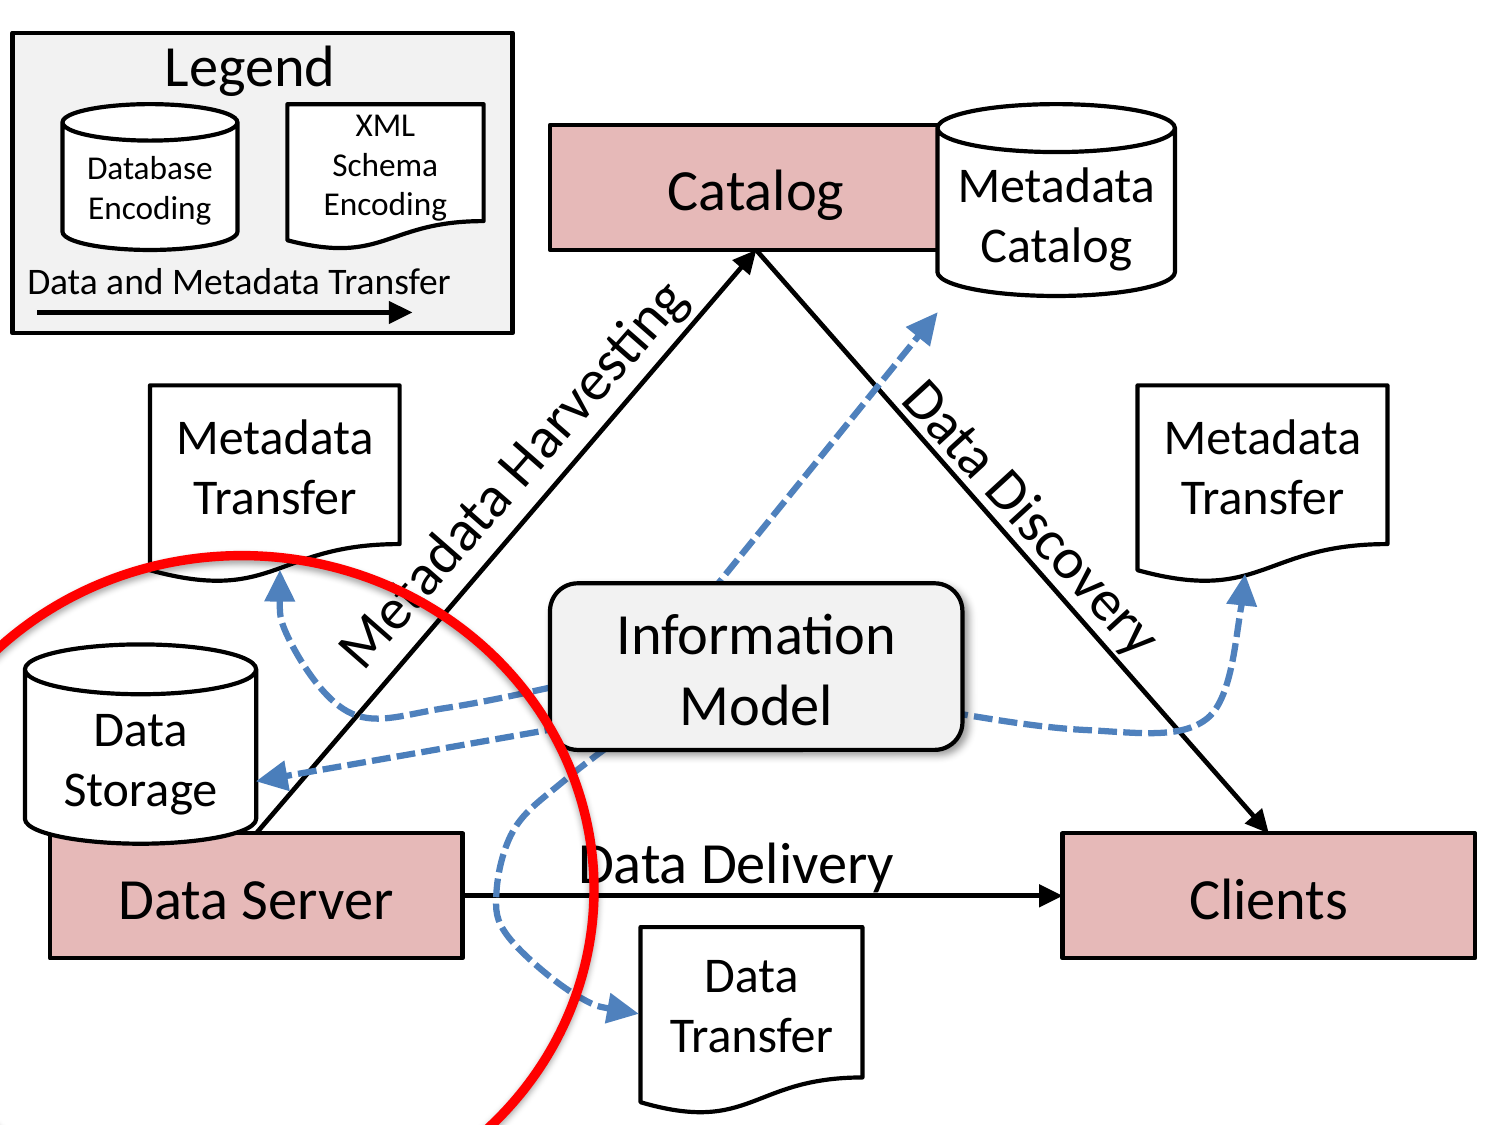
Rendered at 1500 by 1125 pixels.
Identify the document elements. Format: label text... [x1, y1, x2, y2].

text_box Metadata Catalog [935, 102, 1178, 248]
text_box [709, 312, 938, 595]
text_box [596, 843, 644, 895]
text_box Clients [1060, 831, 1477, 960]
text_box Data Transfer [638, 925, 865, 1115]
text_box Catalog [548, 123, 936, 248]
text_box [581, 905, 642, 1021]
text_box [755, 249, 1269, 834]
text_box Data Delivery [642, 843, 909, 895]
text_box Metadata Transfer [147, 383, 250, 565]
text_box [255, 249, 754, 834]
text_box [0, 554, 595, 1125]
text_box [12, 20, 513, 334]
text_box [255, 718, 613, 782]
text_box Metadata Transfer [1273, 383, 1390, 569]
